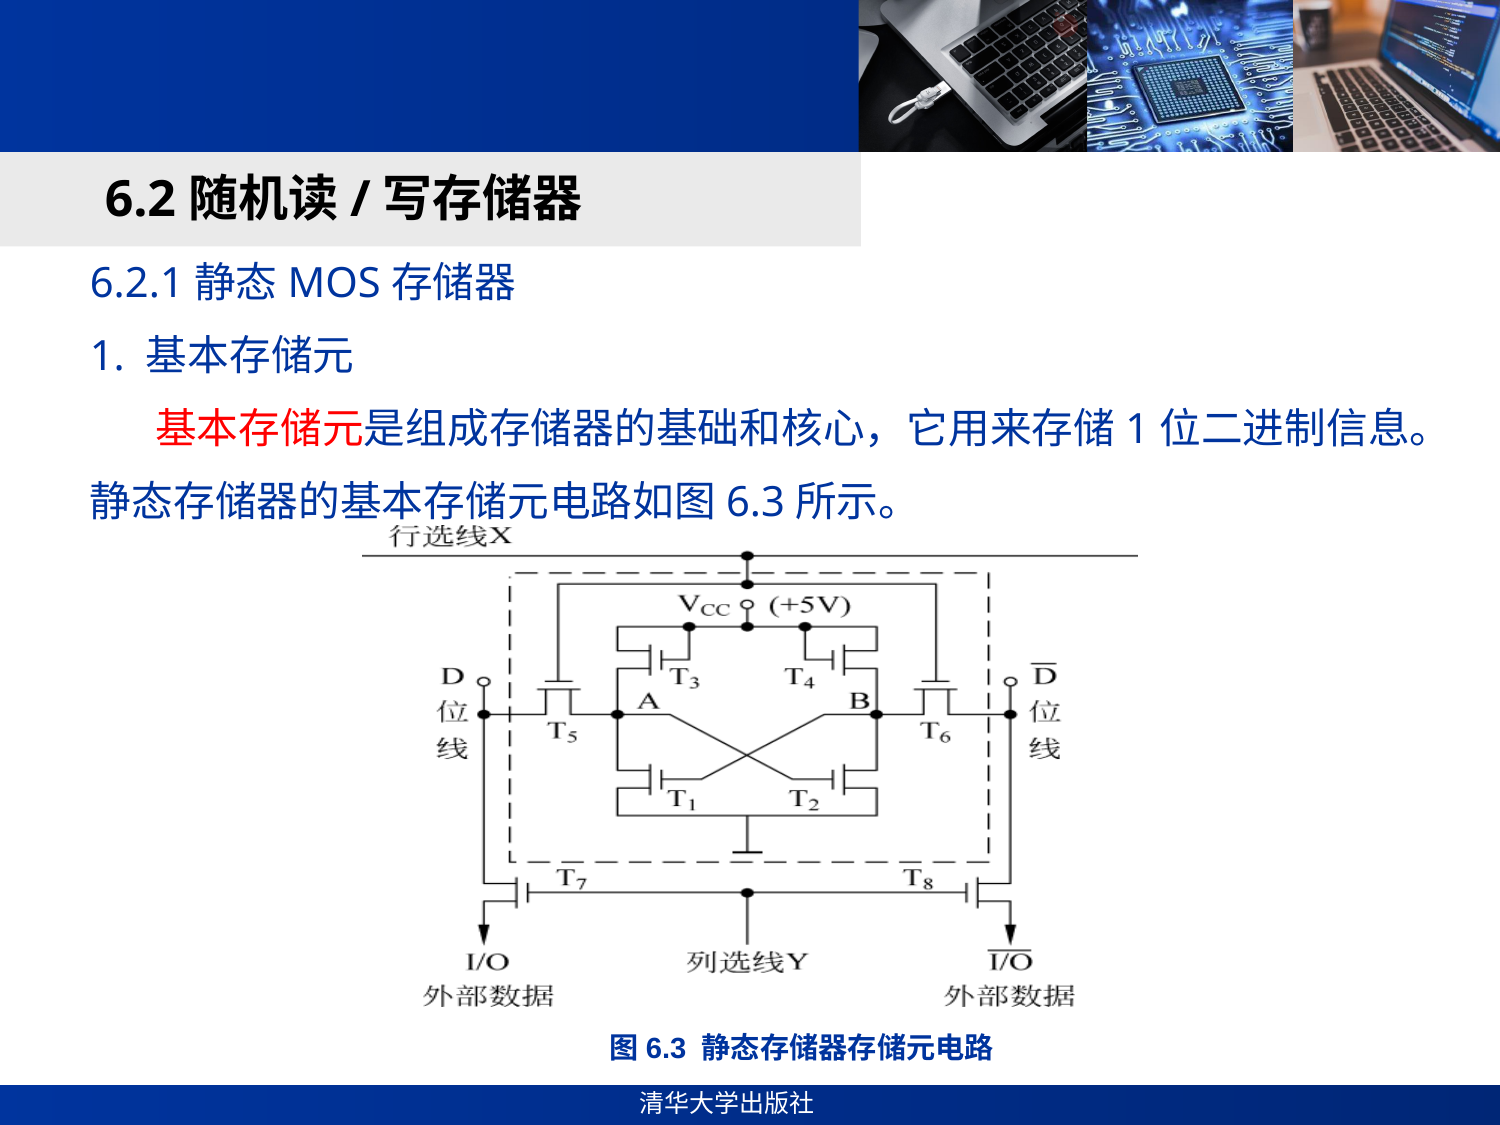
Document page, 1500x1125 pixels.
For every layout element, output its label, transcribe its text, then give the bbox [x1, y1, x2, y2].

list 6.2.1静态MOS存储器 1. 基本存储元 基本存储元是组成存储器的基础和核心，它用来存储1位二进制信息。静态存储器的基本存储元电路如图6.3所示。 [75, 225, 1425, 526]
picture [361, 524, 1139, 1008]
picture [858, 0, 1500, 152]
text_box 6.2随机读/写存储器 [90, 158, 726, 254]
text_box 图6.3 静态存储器存储元电路 [542, 1024, 1062, 1072]
